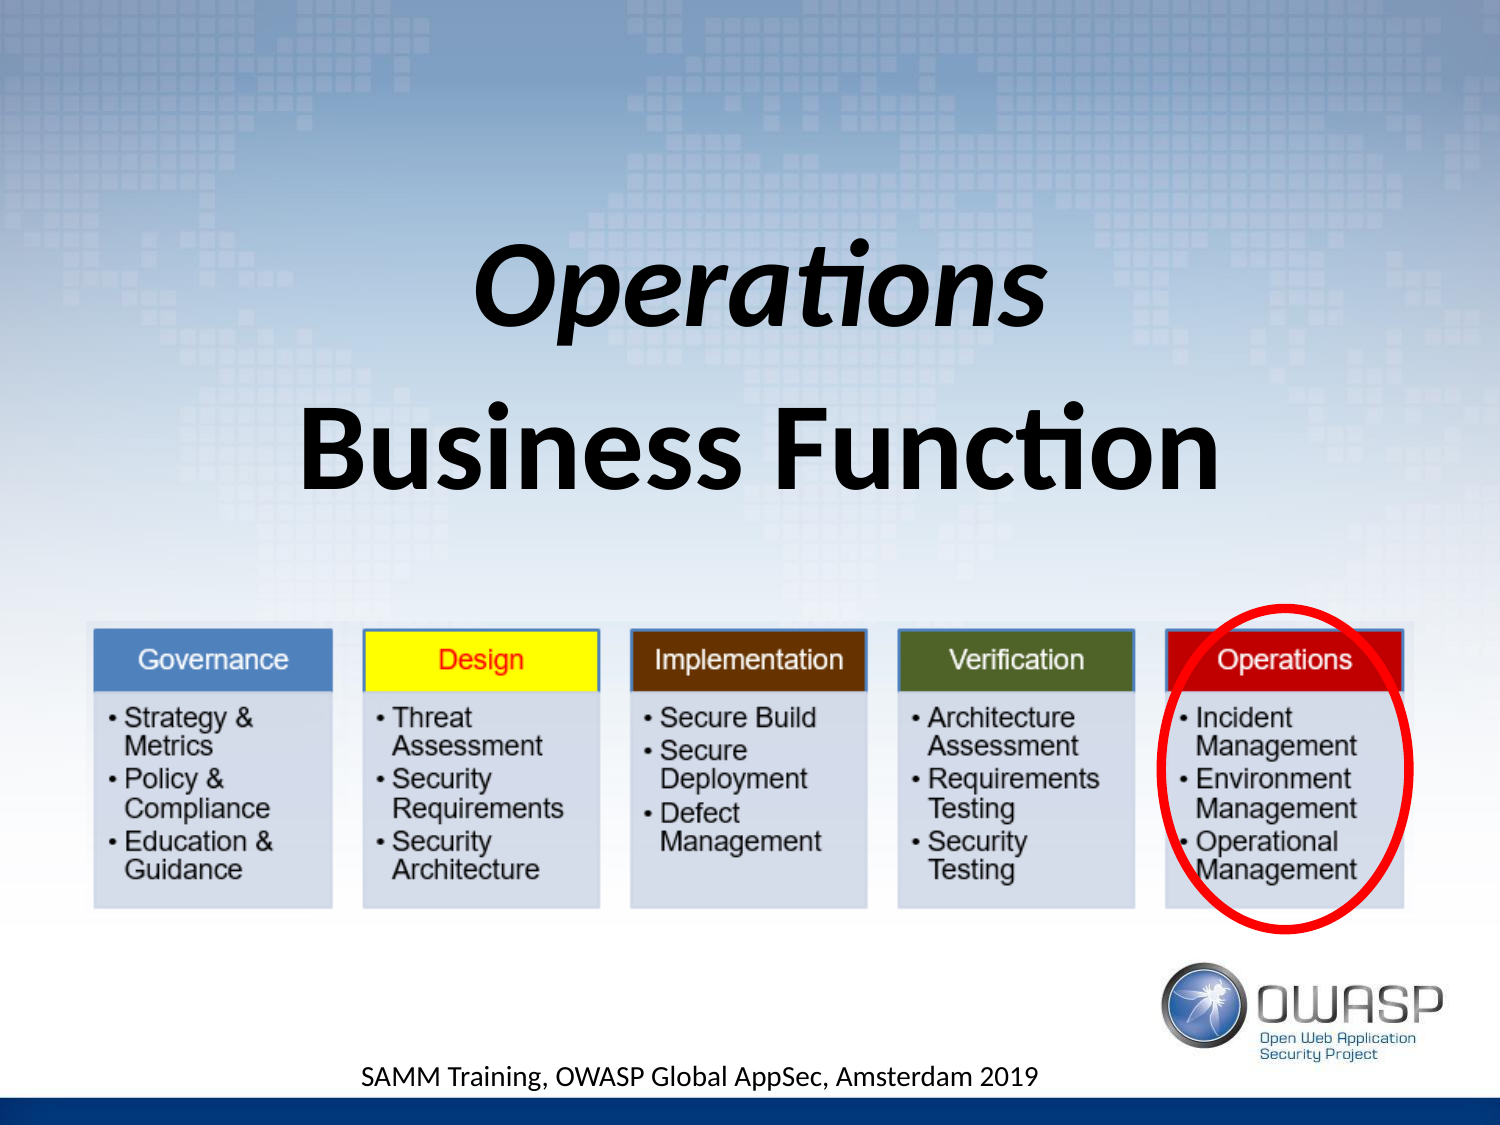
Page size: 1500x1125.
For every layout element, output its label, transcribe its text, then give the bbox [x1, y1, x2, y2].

text_box [1236, 606, 1334, 619]
picture [0, 0, 1500, 1125]
text_box [1246, 924, 1324, 932]
footer SAMM Training, OWASP Global AppSec, Amsterdam 2019 [258, 1042, 1142, 1103]
list Operations Business Function [75, 136, 1425, 1028]
